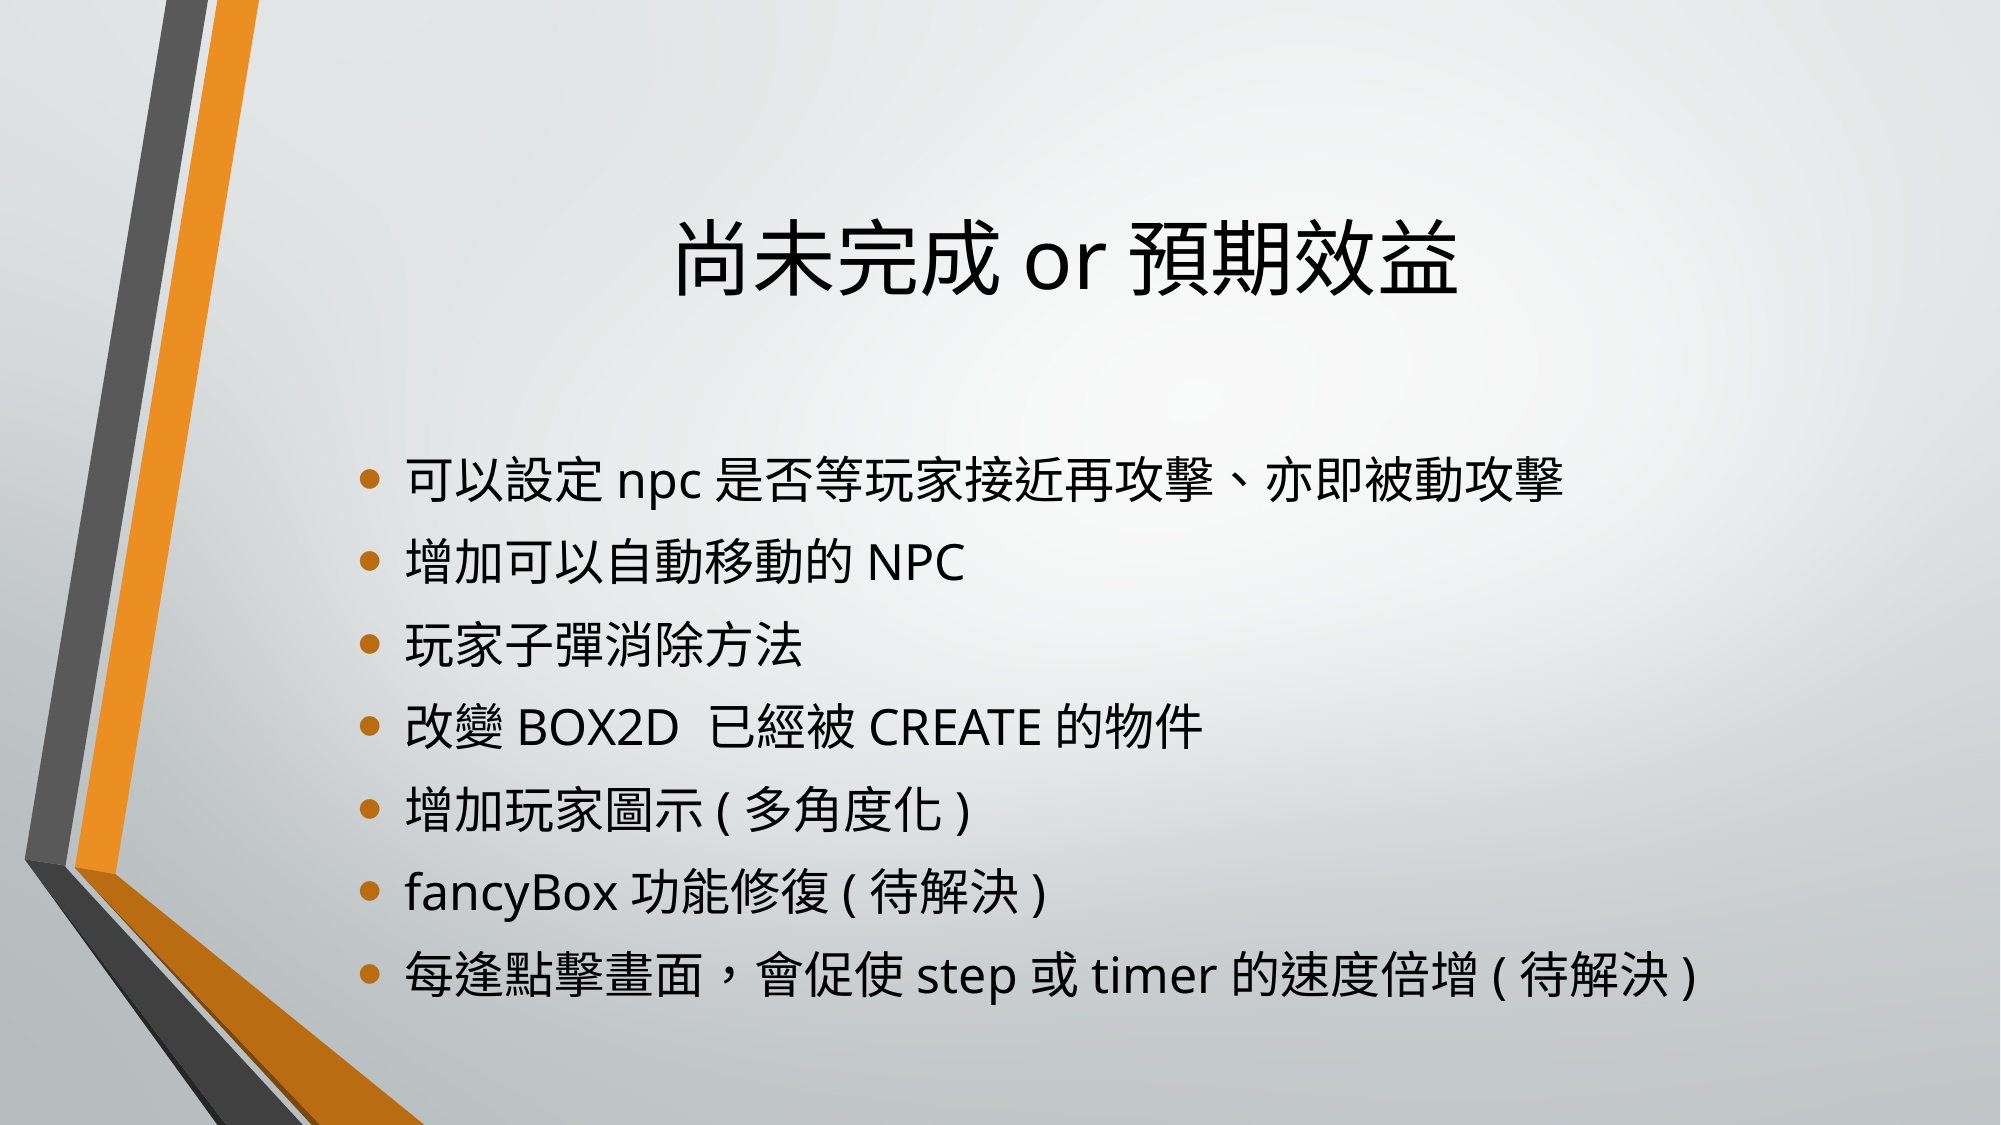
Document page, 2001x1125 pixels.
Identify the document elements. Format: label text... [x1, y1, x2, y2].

list 可以設定npc是否等玩家接近再攻擊、亦即被動攻擊 增加可以自動移動的NPC 玩家子彈消除方法 改變BOX2D 已經被CREATE的物件 增加玩家圖示(多角度化) fancyBox功能修復(待解決) 每逢點擊畫面，會促使step或timer的速度倍增(待解決) [342, 440, 1987, 1039]
title 尚未完成or預期效益 [243, 112, 1887, 400]
